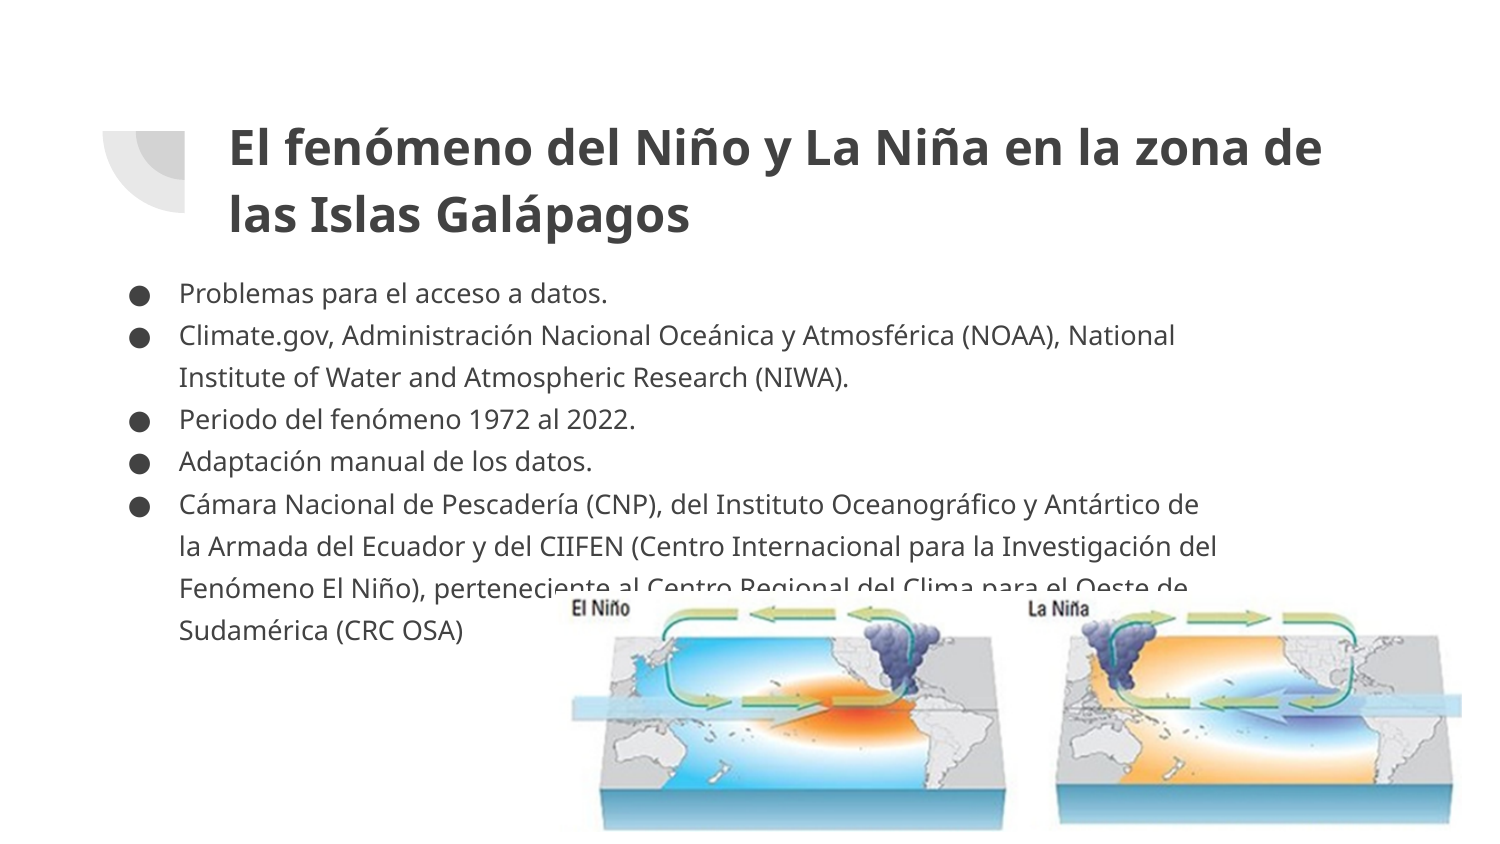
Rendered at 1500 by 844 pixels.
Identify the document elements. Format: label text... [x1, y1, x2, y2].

list Problemas para el acceso a datos. Climate.gov, Administración Nacional Oceánica y Atmosférica (NOAA), National Institute of Water and Atmospheric Research (NIWA). Periodo del fenómeno 1972 al 2022. Adaptación manual de los datos. Cámara Nacional de Pescadería (CNP), del Instituto Oceanográfico y Antártico de la Armada del Ecuador y del CIIFEN (Centro Internacional para la Investigación del Fenómeno El Niño), perteneciente al Centro Regional del Clima para el Oeste de Sudamérica (CRC OSA) [88, 253, 1243, 671]
picture [556, 591, 1462, 833]
title El fenómeno del Niño y La Niña en la zona de las Islas Galápagos [213, 98, 1368, 263]
